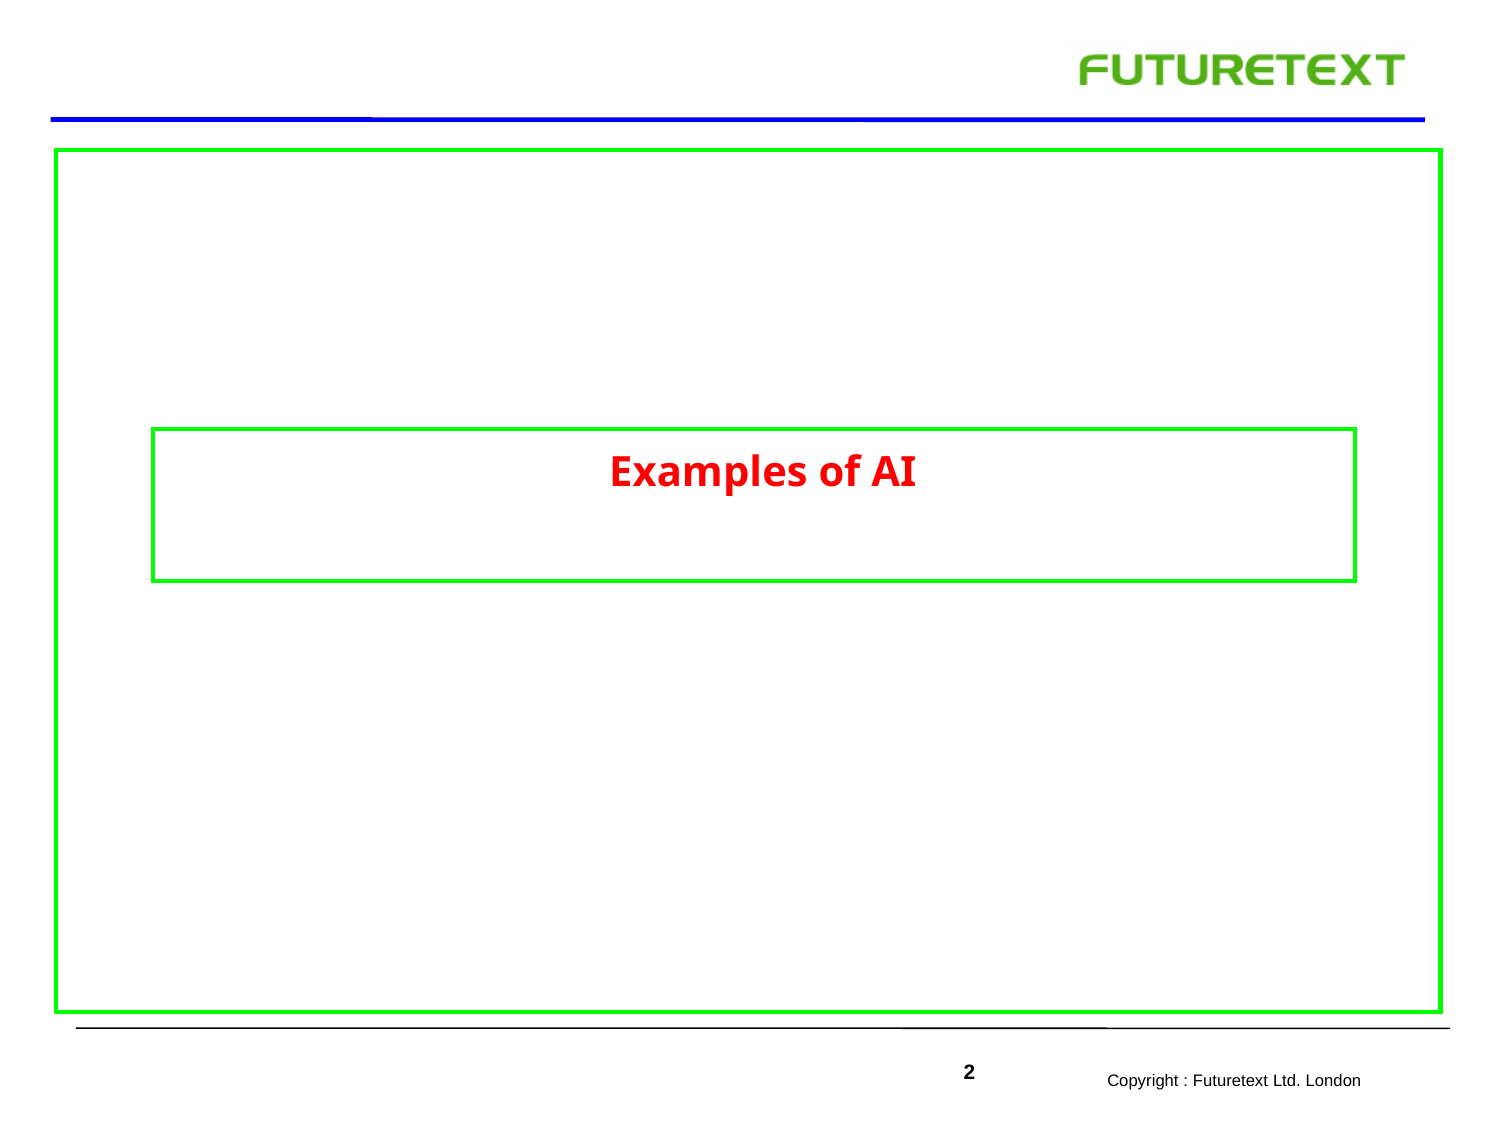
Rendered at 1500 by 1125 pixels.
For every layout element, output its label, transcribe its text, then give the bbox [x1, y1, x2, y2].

text_box [56, 149, 1441, 1012]
text_box Examples of AI [156, 436, 1369, 502]
picture [1064, 44, 1416, 98]
text_box [152, 429, 1355, 581]
text_box 2 [891, 1051, 1048, 1101]
